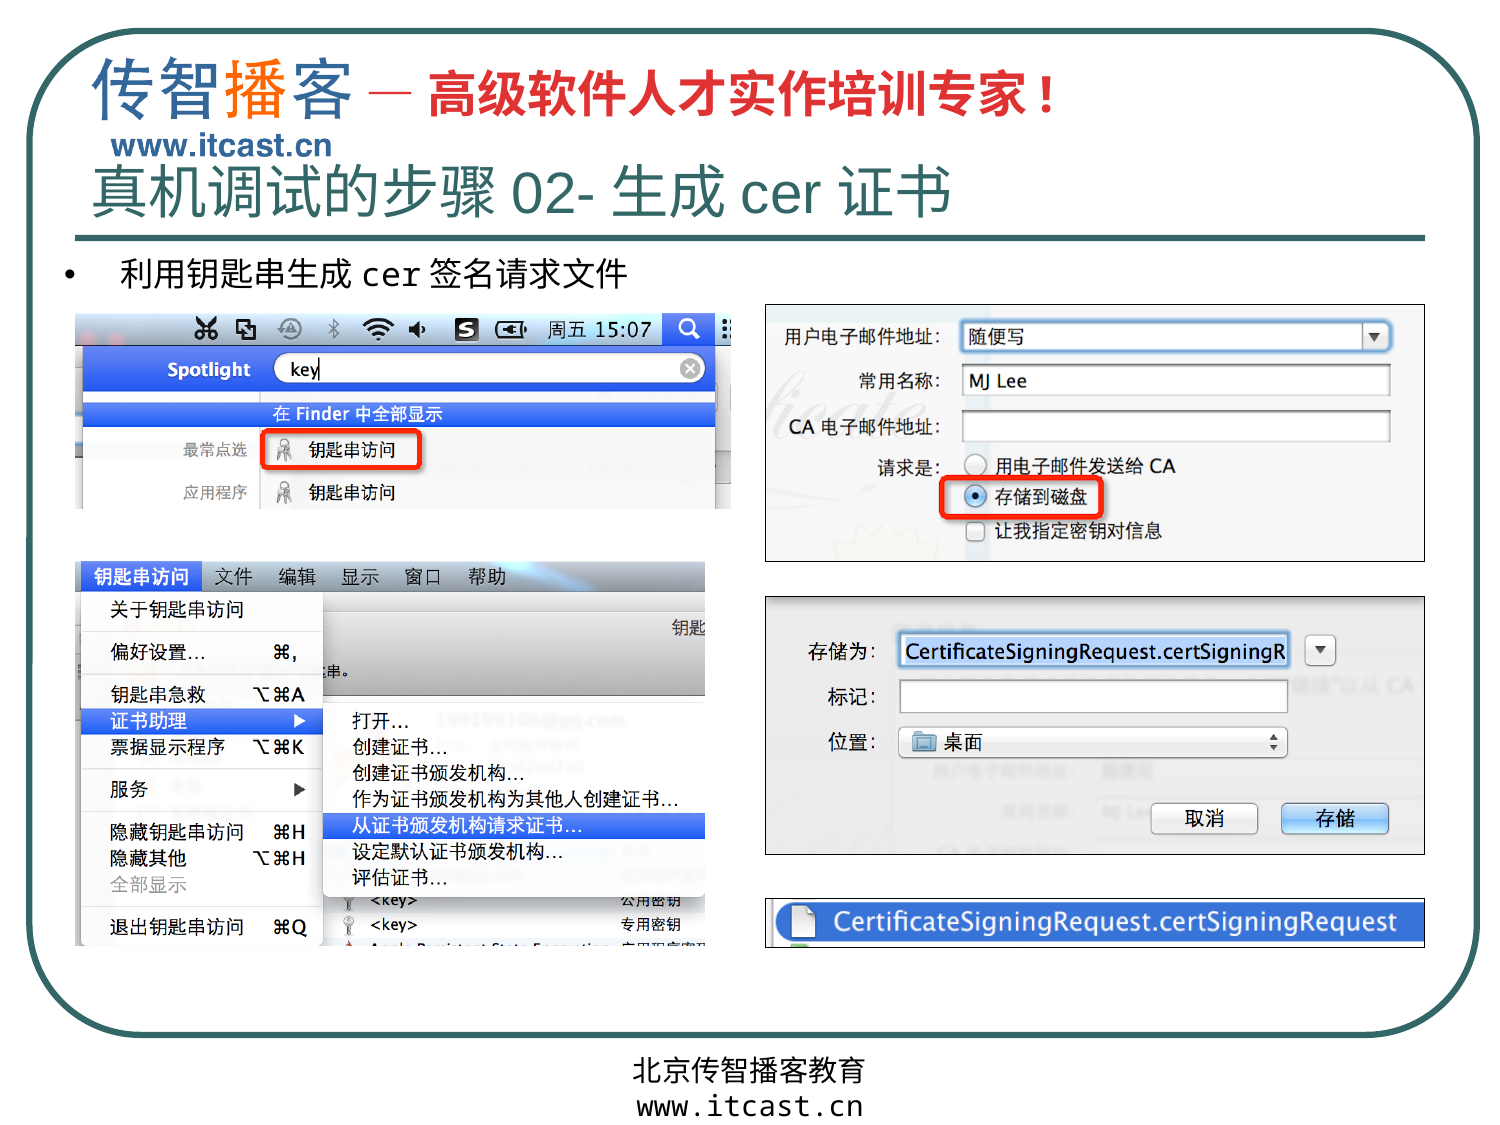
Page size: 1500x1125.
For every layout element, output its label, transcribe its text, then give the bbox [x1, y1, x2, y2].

title 真机调试的步骤02-生成cer证书 [75, 45, 1425, 233]
list 利用钥匙串生成cer签名请求文件 [49, 246, 1452, 314]
picture [74, 560, 705, 947]
picture [765, 304, 1426, 562]
picture [765, 595, 1426, 855]
picture [74, 313, 731, 510]
picture [765, 897, 1426, 948]
